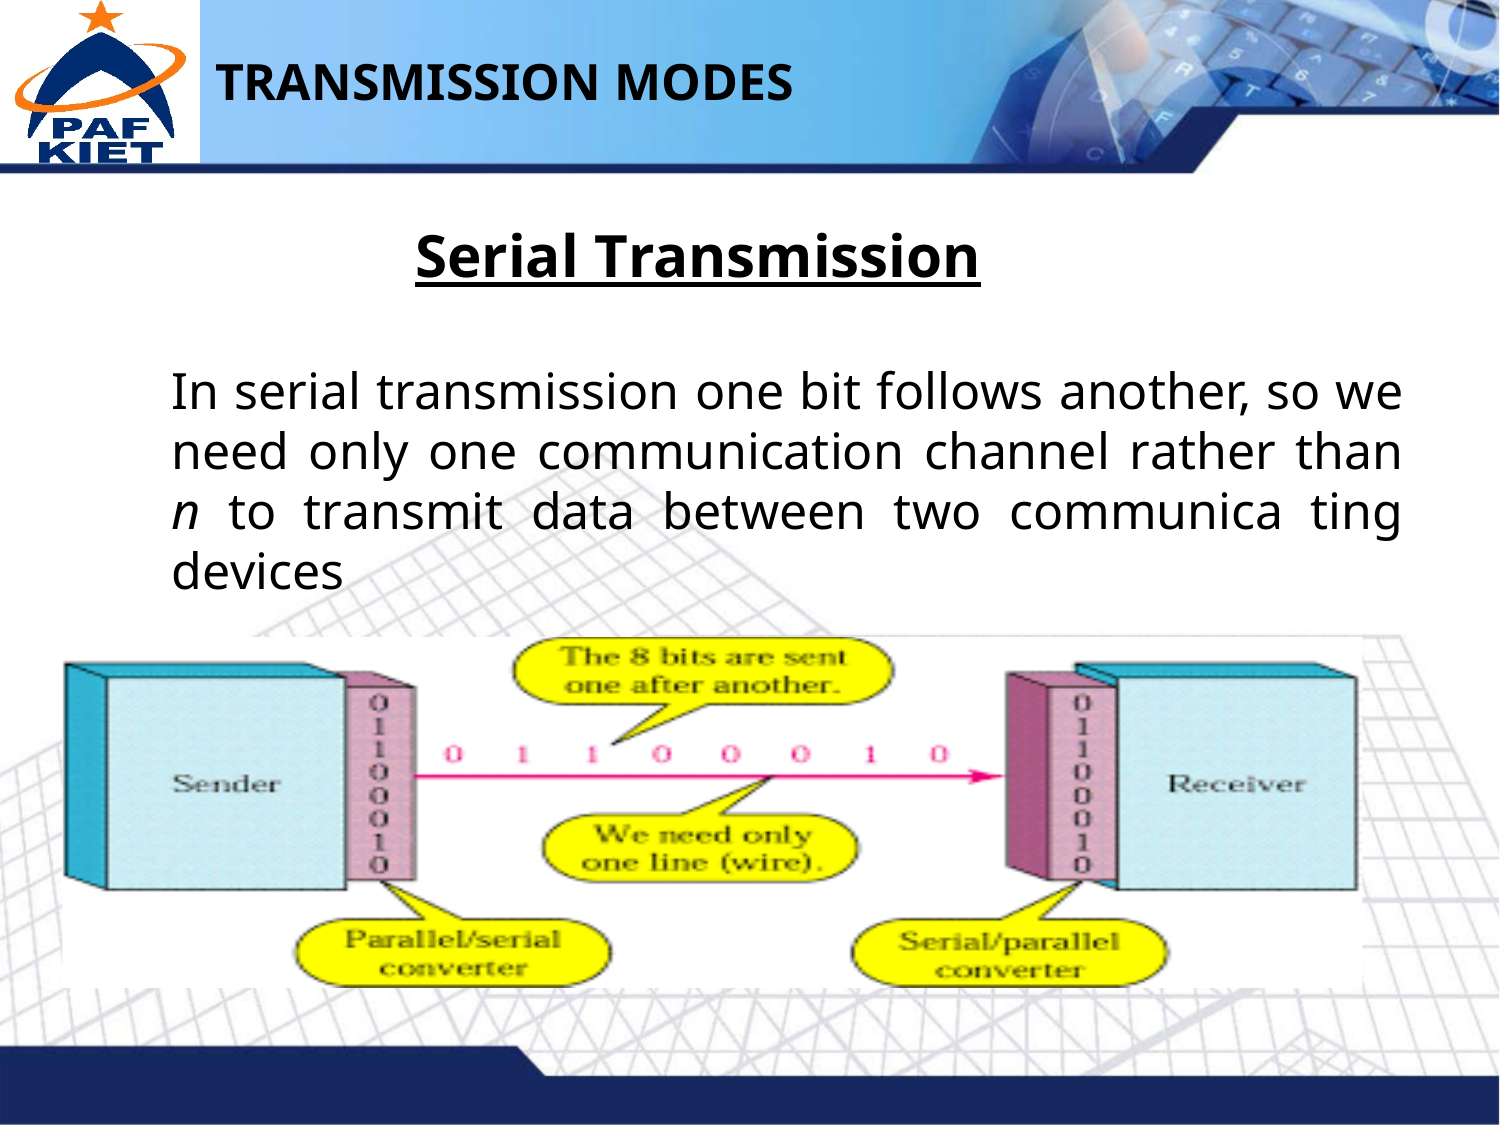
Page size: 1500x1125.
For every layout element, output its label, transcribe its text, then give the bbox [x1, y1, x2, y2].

text_box TRANSMISSION MODES [212, 50, 883, 112]
picture [0, 0, 1500, 1125]
text_box [62, 637, 1363, 988]
text_box Serial Transmission In serial transmission one bit follows another, so we need only one communication channel rather than n to transmit data between two communica ting devices [169, 219, 1406, 601]
